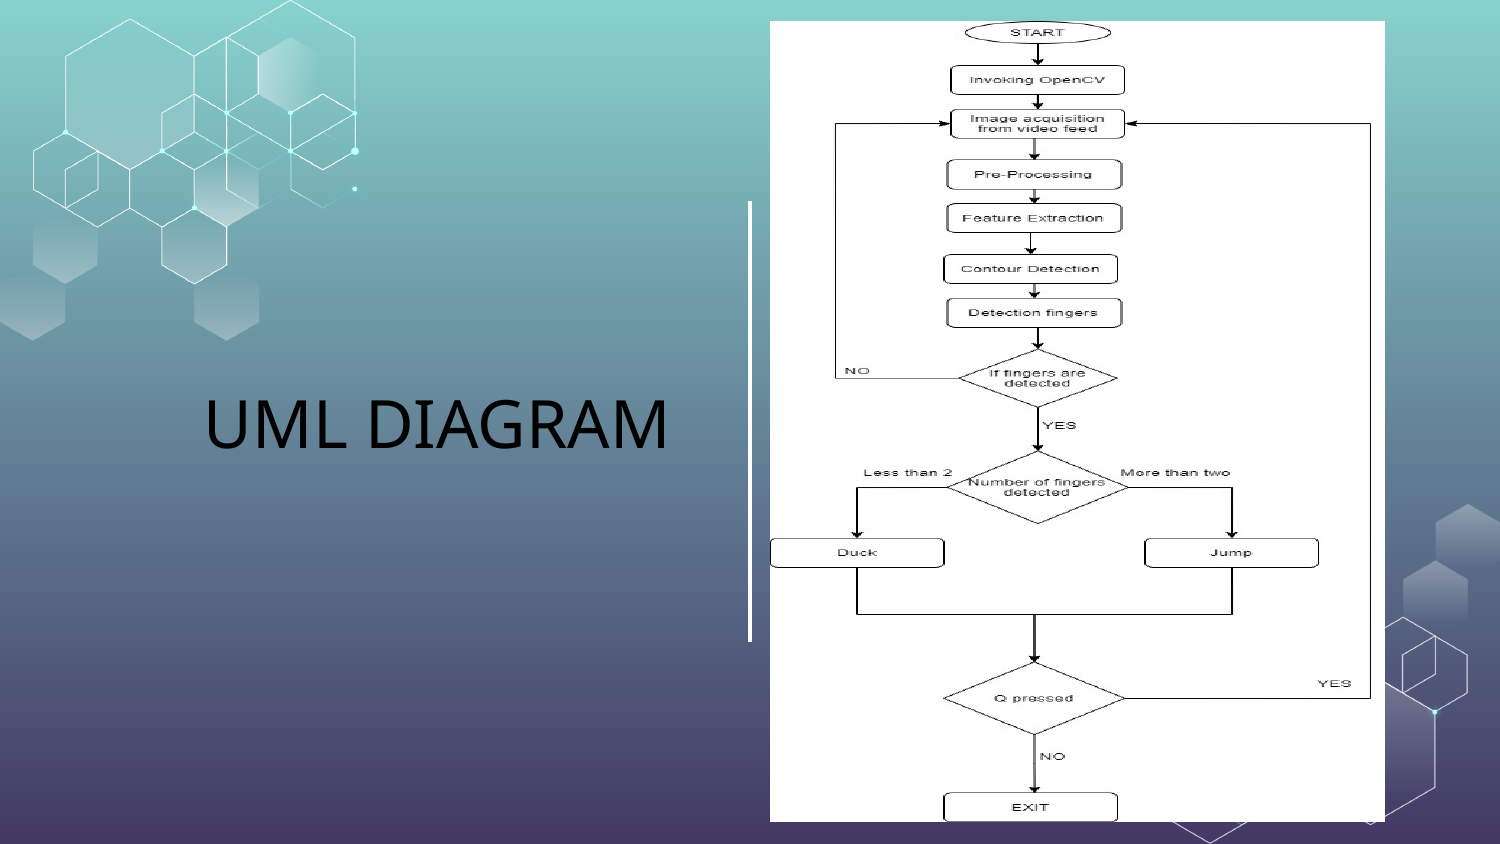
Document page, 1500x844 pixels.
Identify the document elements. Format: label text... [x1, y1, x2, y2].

picture [770, 21, 1500, 844]
title UML DIAGRAM [0, 366, 687, 477]
picture [0, 0, 378, 341]
